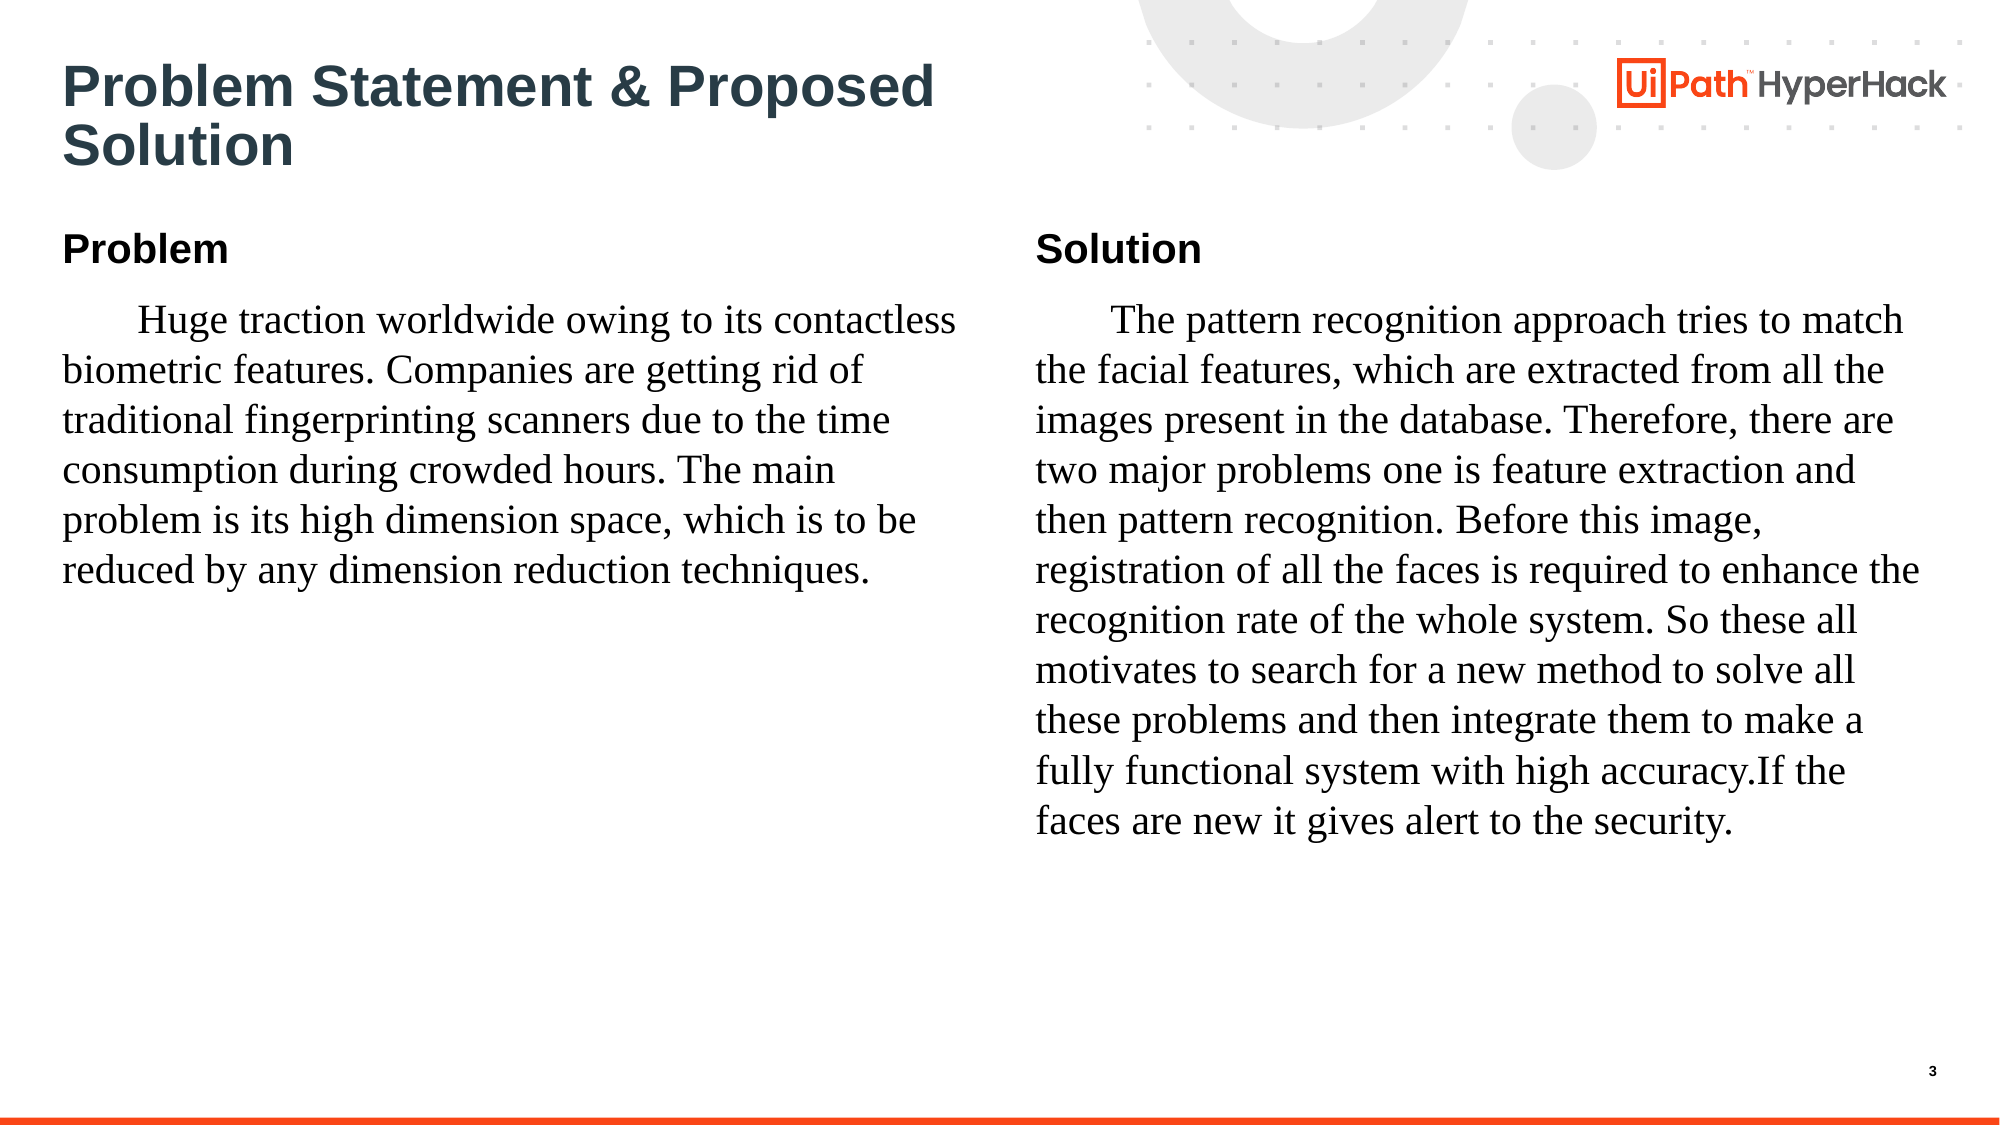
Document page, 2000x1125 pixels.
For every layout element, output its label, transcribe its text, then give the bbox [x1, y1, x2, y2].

list Problem [62, 192, 965, 273]
list Solution [1035, 192, 1938, 273]
list The pattern recognition approach tries to match the facial features, which are extracted from all the images present in the database. Therefore, there are two major problems one is feature extraction and then pattern recognition. Before this image, registration of all the faces is required to enhance the recognition rate of the whole system. So these all motivates to search for a new method to solve all these problems and then integrate them to make a fully functional system with high accuracy.If the faces are new it gives alert to the security. [1035, 292, 1938, 1019]
list Huge traction worldwide owing to its contactless biometric features. Companies are getting rid of traditional fingerprinting scanners due to the time consumption during crowded hours. The main problem is its high dimension space, which is to be reduced by any dimension reduction techniques. [62, 292, 965, 1019]
title Problem Statement & Proposed Solution [62, 58, 1147, 172]
picture [1617, 58, 1947, 108]
